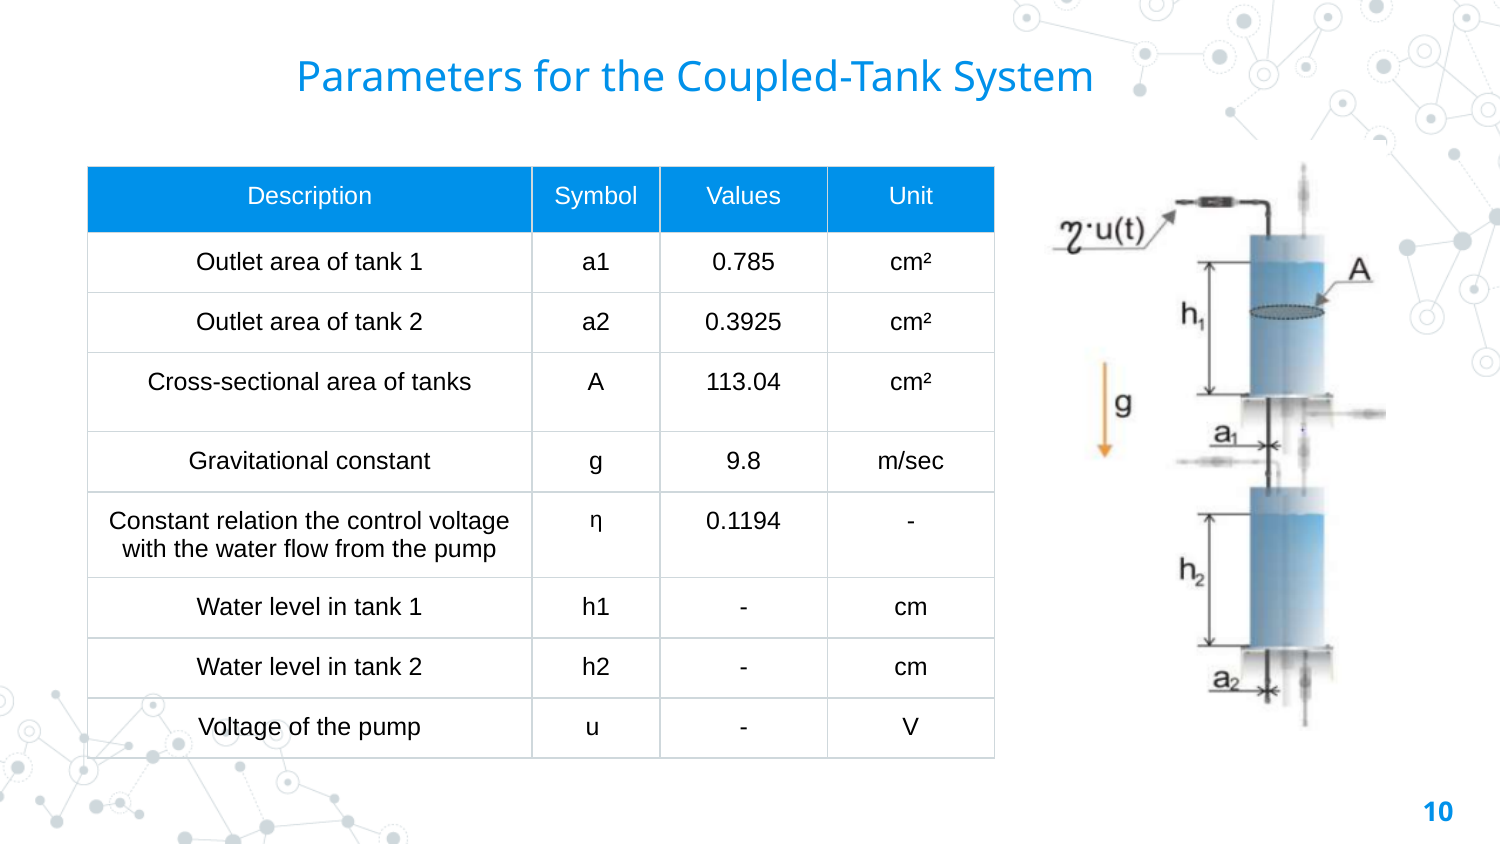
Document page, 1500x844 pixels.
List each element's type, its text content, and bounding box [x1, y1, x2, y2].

slide_number 10 [1378, 779, 1469, 844]
table_cell u [533, 699, 659, 757]
table_cell cm² [828, 353, 994, 431]
table_cell cm² [828, 233, 994, 292]
table_cell g [533, 432, 659, 491]
table_cell Water level in tank 1 [88, 578, 531, 637]
table_cell ƞ [533, 493, 659, 577]
table_cell - [661, 578, 827, 637]
table_cell a2 [533, 293, 659, 352]
table_cell 0.1194 [661, 493, 827, 577]
table_header Unit [828, 167, 994, 232]
table_cell 0.785 [661, 233, 827, 292]
table_header Values [661, 167, 827, 232]
table_cell Cross-sectional area of tanks [88, 353, 531, 431]
table_cell m/sec [828, 432, 994, 491]
table_cell h1 [533, 578, 659, 637]
table_cell 113.04 [661, 353, 827, 431]
table_header Description [88, 167, 531, 232]
table_cell h2 [533, 639, 659, 697]
table_cell cm² [828, 293, 994, 352]
table_cell cm [828, 639, 994, 697]
table_cell - [661, 639, 827, 697]
table_cell Gravitational constant [88, 432, 531, 491]
table_cell cm [828, 578, 994, 637]
table_cell Constant relation the control voltage with the water flow from the pump [88, 493, 531, 577]
table_cell 0.3925 [661, 293, 827, 352]
table_cell 9.8 [661, 432, 827, 491]
table_cell V [828, 699, 994, 757]
table_cell - [661, 699, 827, 757]
table_cell Voltage of the pump [88, 699, 531, 757]
table_cell Outlet area of tank 1 [88, 233, 531, 292]
table_header Symbol [533, 167, 659, 232]
table_cell Water level in tank 2 [88, 639, 531, 697]
title Parameters for the Coupled-Tank System [74, 0, 1317, 116]
table_cell A [533, 353, 659, 431]
table_cell Outlet area of tank 2 [88, 293, 531, 352]
table_cell a1 [533, 233, 659, 292]
picture [0, 0, 1500, 844]
table_cell - [828, 493, 994, 577]
